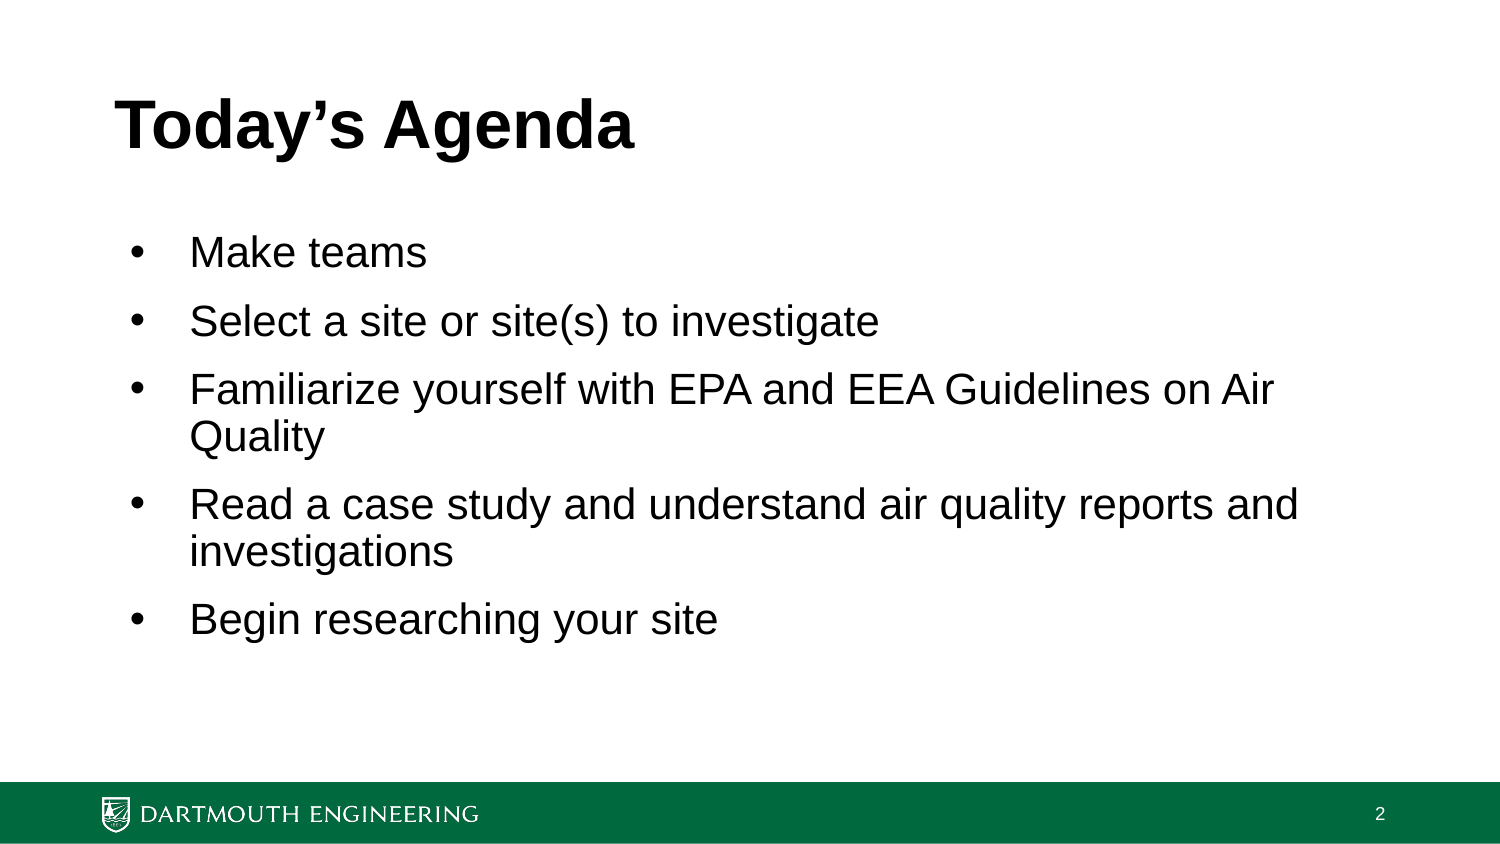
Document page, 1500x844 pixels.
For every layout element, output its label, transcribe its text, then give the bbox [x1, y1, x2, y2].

picture [102, 797, 479, 833]
slide_number ‹#› [1335, 790, 1397, 836]
list Make teams Select a site or site(s) to investigate Familiarize yourself with EPA and EEA Guidelines on Air Quality Read a case study and understand air quality reports and investigations Begin researching your site [103, 224, 1397, 760]
title Today’s Agenda [103, 44, 1397, 208]
